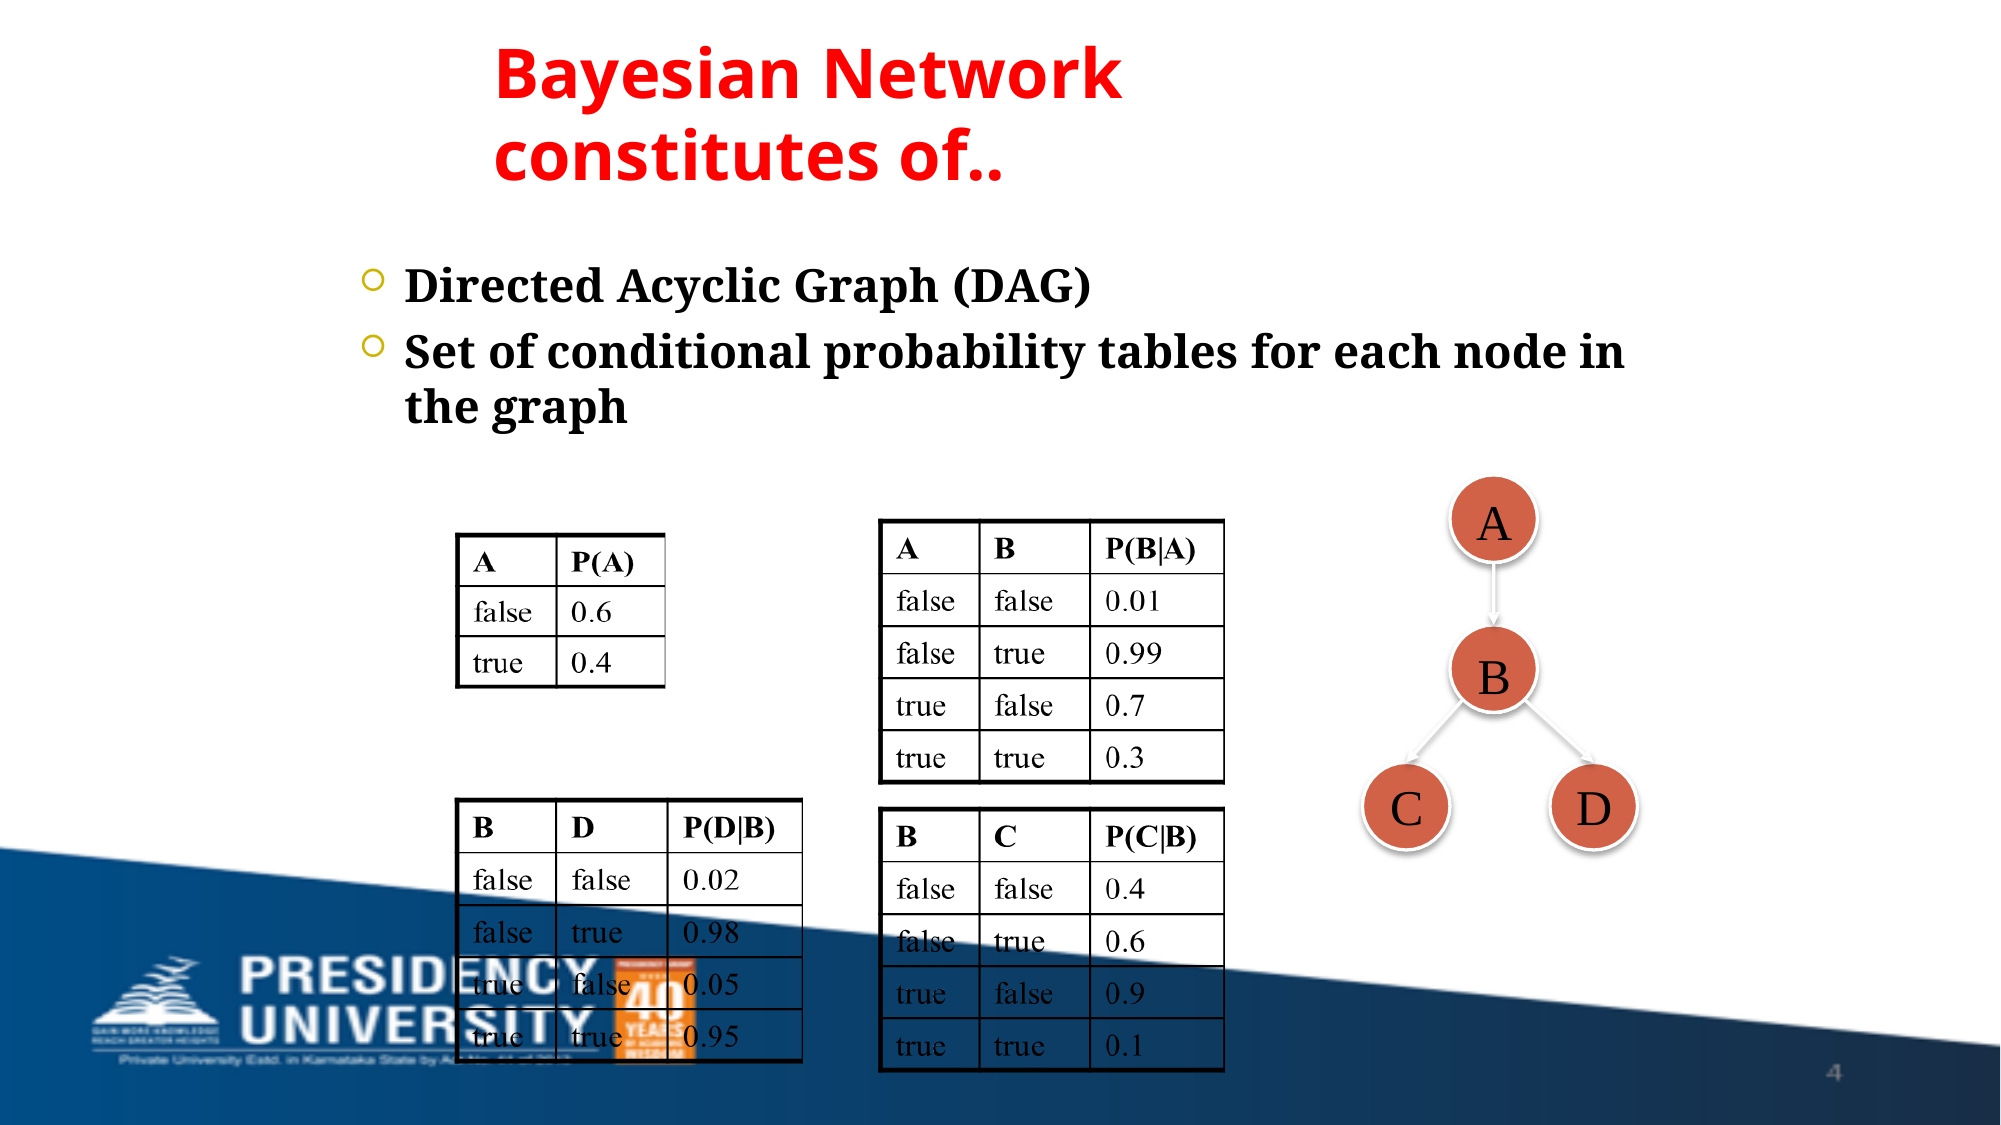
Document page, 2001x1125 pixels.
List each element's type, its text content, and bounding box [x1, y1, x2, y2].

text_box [1436, 468, 1564, 518]
text_box Directed Acyclic Graph (DAG) Set of conditional probability tables for each node in the graph A B [357, 243, 1643, 705]
picture [0, 0, 2001, 1125]
title Bayesian Network constitutes of.. [491, 15, 1508, 206]
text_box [452, 518, 1616, 1082]
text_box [1616, 755, 1664, 881]
